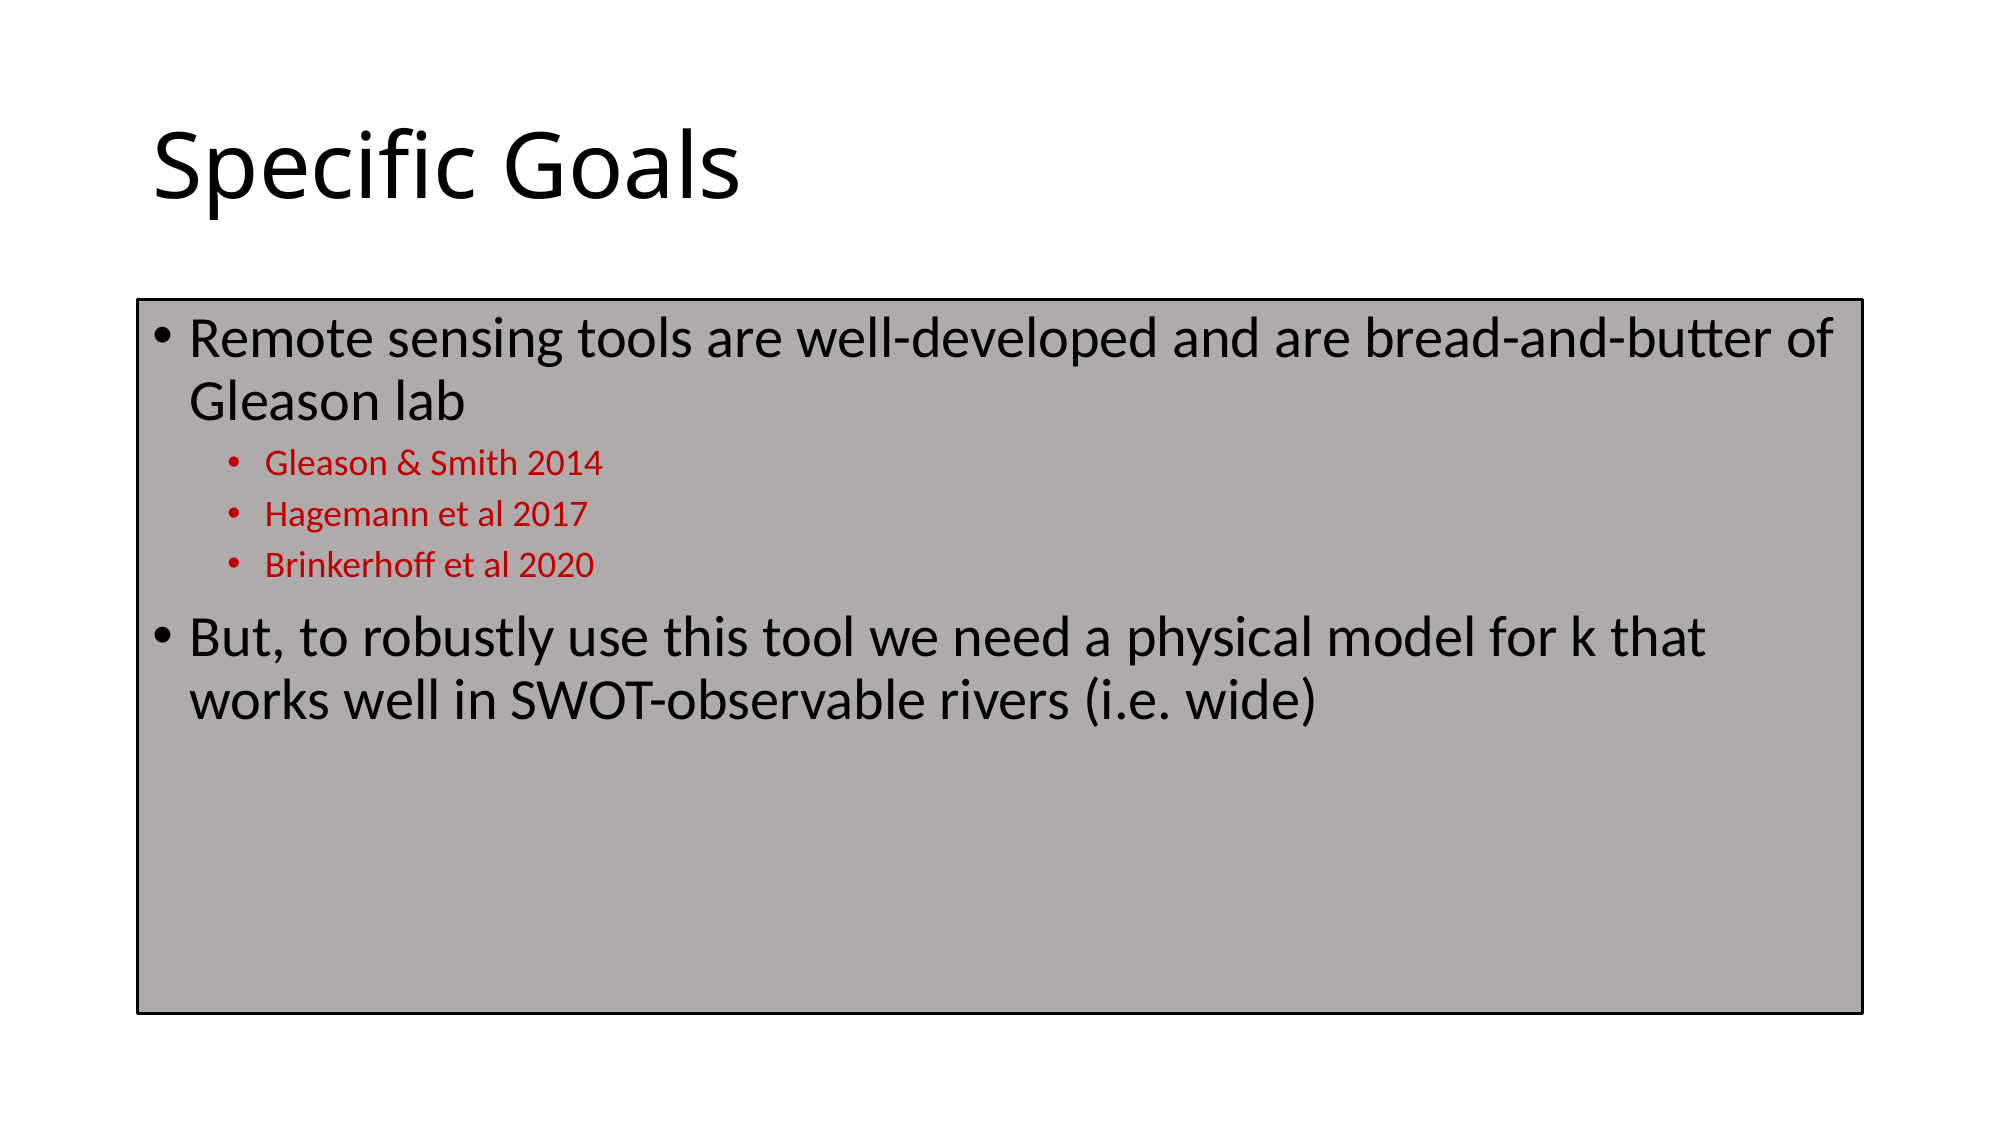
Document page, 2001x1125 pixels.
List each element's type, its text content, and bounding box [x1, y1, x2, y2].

list Remote sensing tools are well-developed and are bread-and-butter of Gleason lab Gleason & Smith 2014 Hagemann et al 2017 Brinkerhoff et al 2020 But, to robustly use this tool we need a physical model for k that works well in SWOT-observable rivers (i.e. wide) [137, 299, 1863, 1014]
title Specific Goals [137, 59, 1863, 278]
